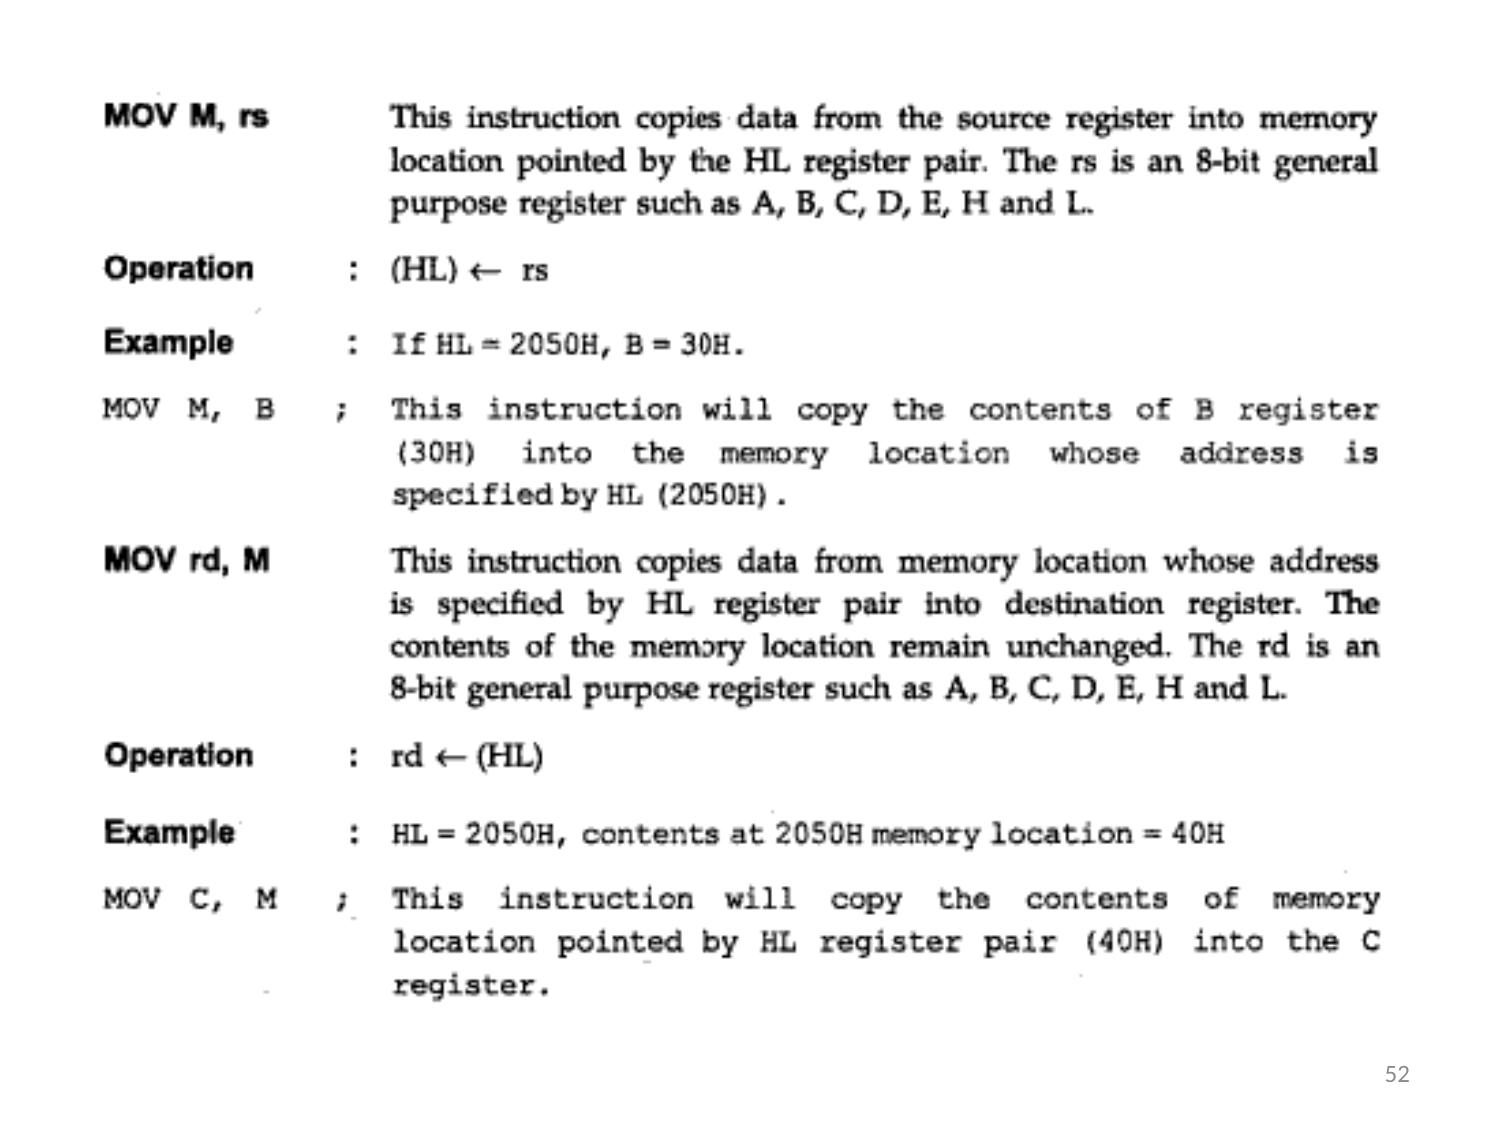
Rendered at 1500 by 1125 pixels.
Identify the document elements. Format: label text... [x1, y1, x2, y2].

slide_number 52 [1074, 1042, 1425, 1103]
picture [87, 74, 1438, 1027]
